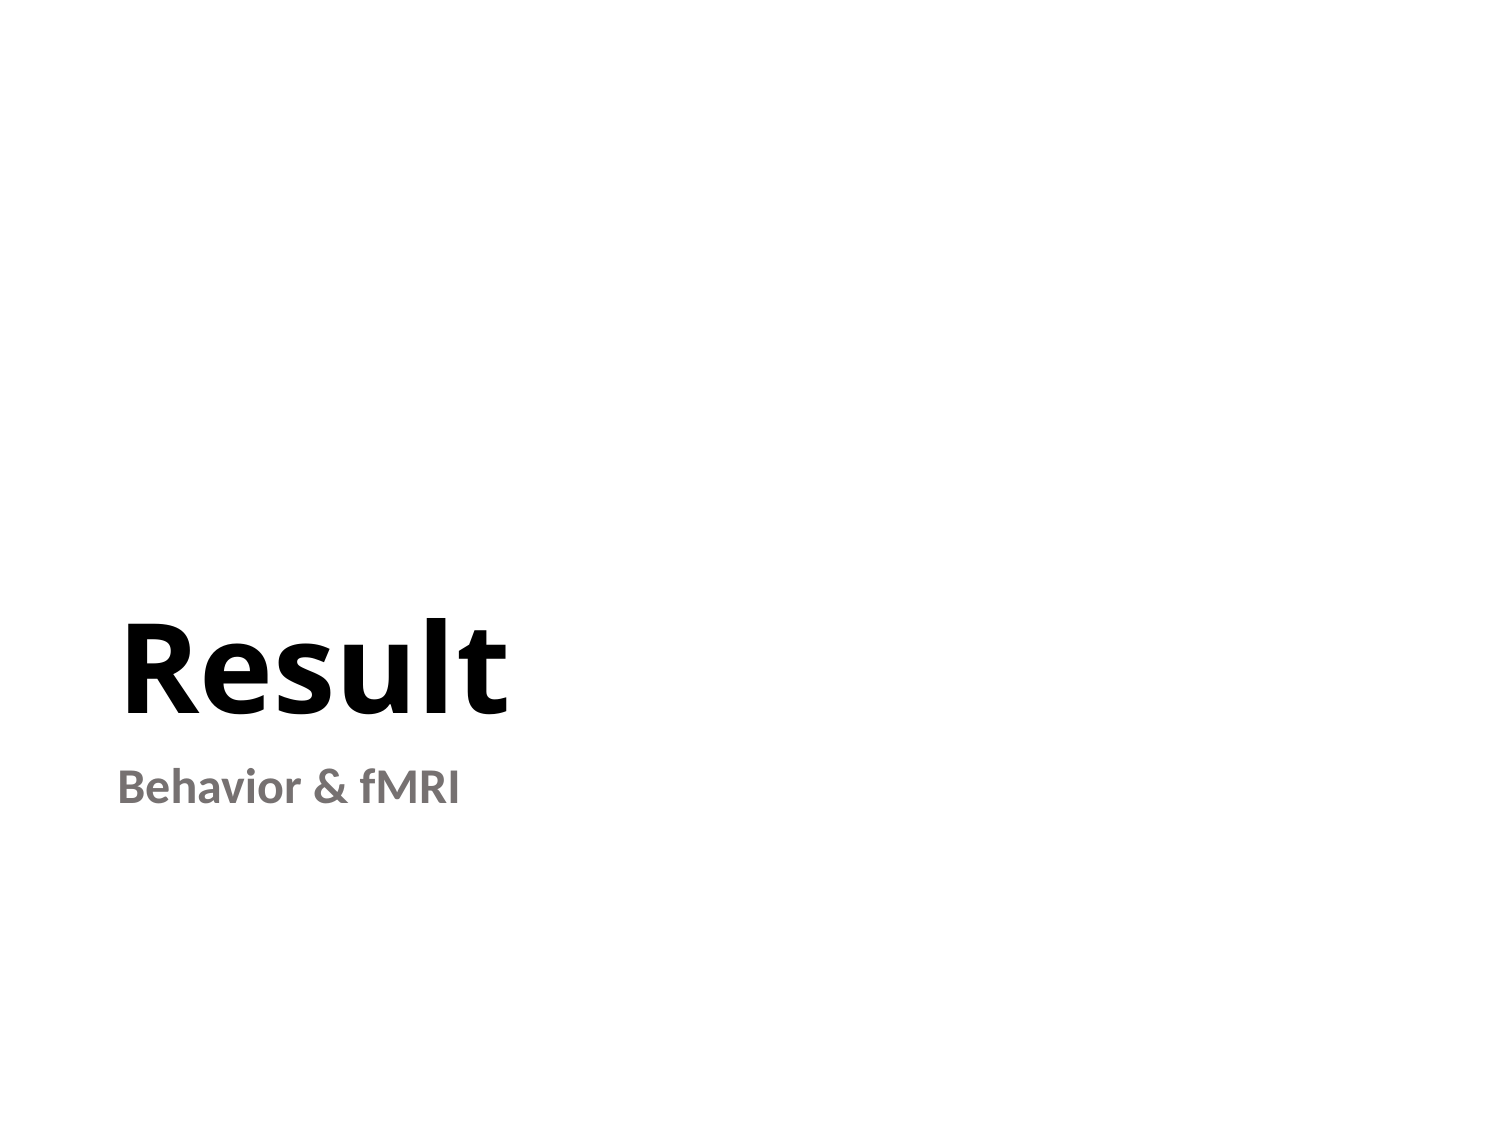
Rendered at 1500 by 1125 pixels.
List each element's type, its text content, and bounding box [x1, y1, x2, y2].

title Result [102, 280, 1397, 749]
list Behavior & fMRI [102, 752, 1397, 999]
